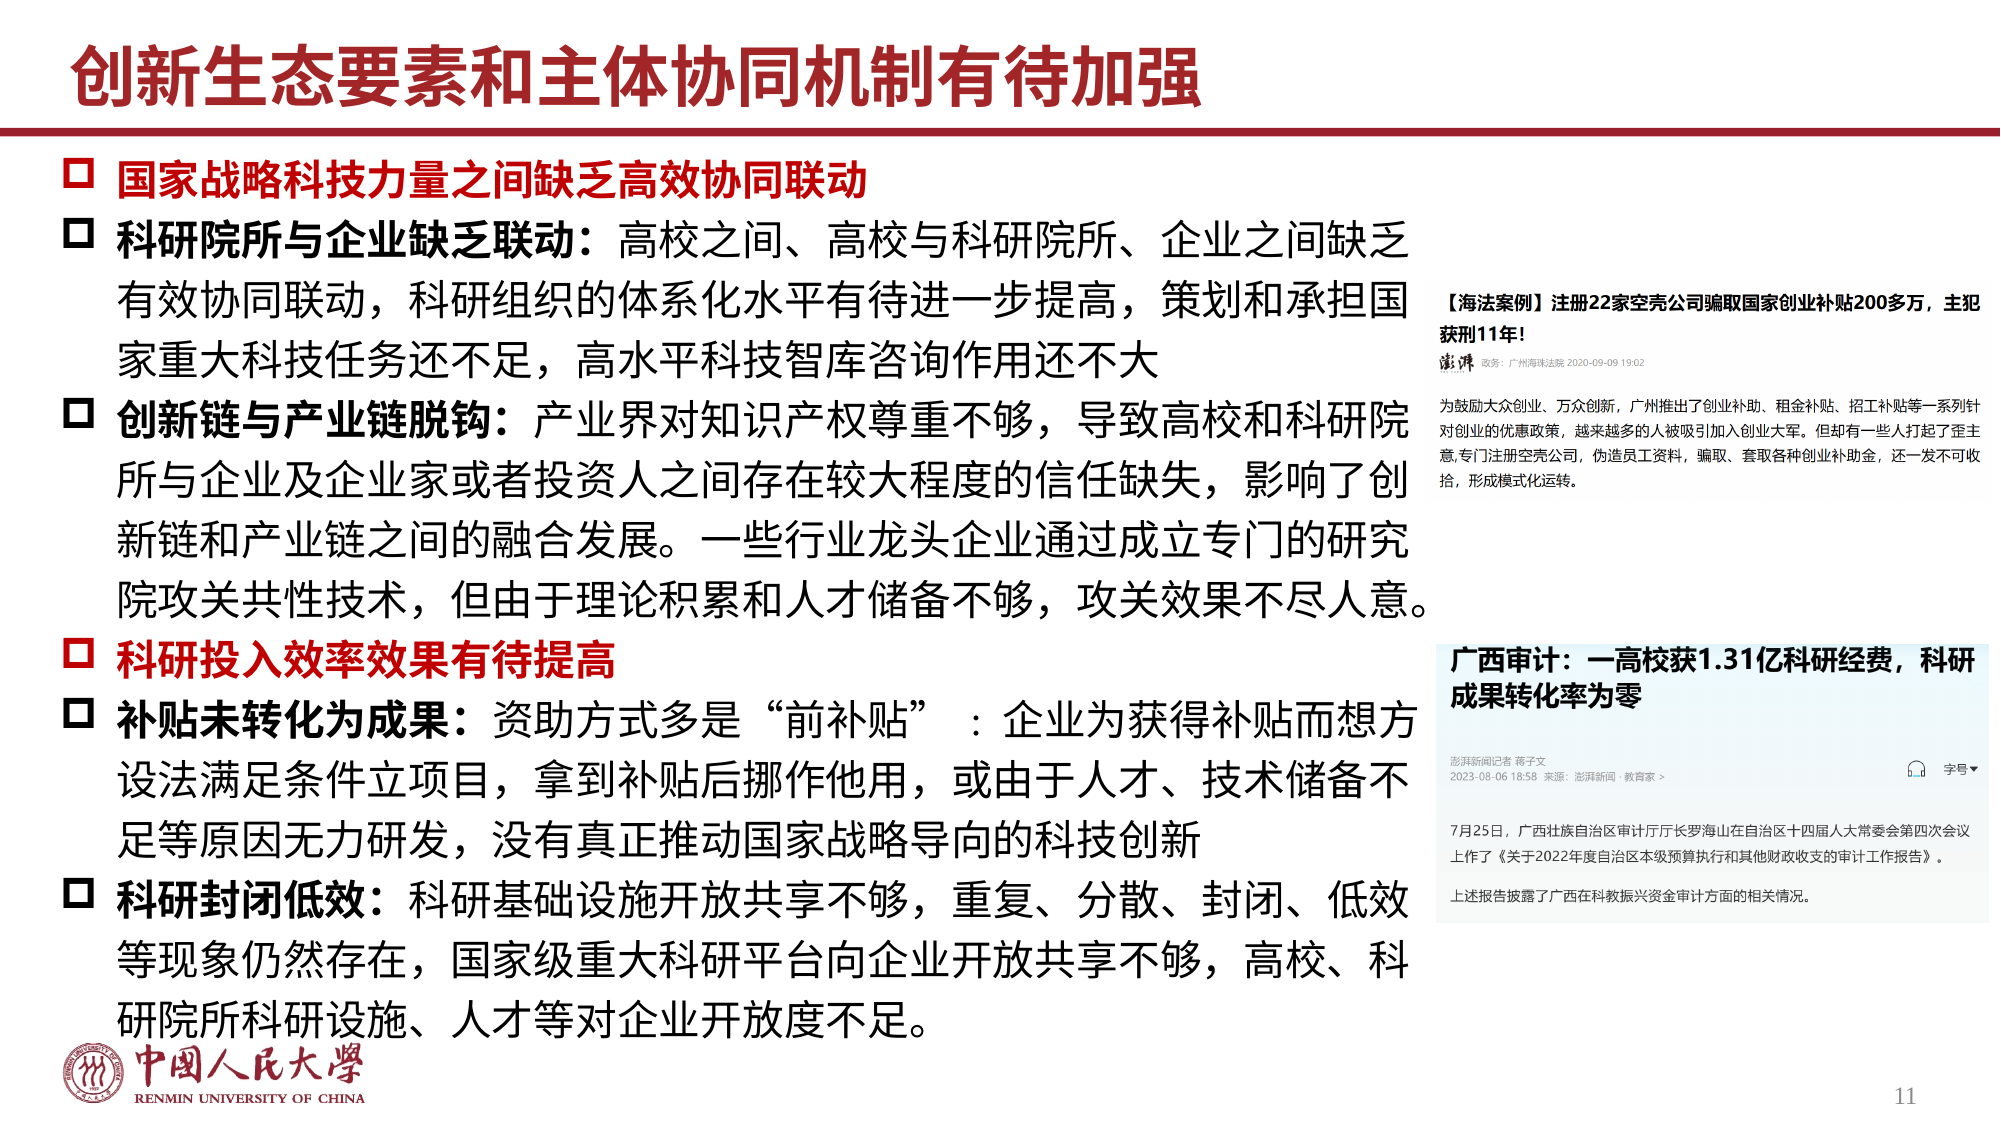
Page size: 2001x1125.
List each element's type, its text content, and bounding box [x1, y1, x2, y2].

title 创新生态要素和主体协同机制有待加强 [54, 50, 1780, 110]
picture [134, 1052, 365, 1103]
slide_number 11 [1482, 1065, 1933, 1125]
picture [61, 1052, 129, 1108]
text_box 国家战略科技力量之间缺乏高效协同联动 科研院所与企业缺乏联动：高校之间、高校与科研院所、企业之间缺乏有效协同联动，科研组织的体系化水平有待进一步提高，策划和承担国家重大科技任务还不足，高水平科技智库咨询作用还不大 创新链与产业链脱钩：产业界对知识产权尊重不够，导致高校和科研院所与企业及企业家或者投资人之间存在较大程度的信任缺失，影响了创新链和产业链之间的融合发展。一些行业龙头企业通过成立专门的研究院攻关共性技术，但由于理论积累和人才储备不够，攻关效果不尽人意。 科研投入效率效果有待提高 补贴未转化为成果：资助方式多是“前补贴” : 企业为获得补贴而想方设法满足条件立项目，拿到补贴后挪作他用，或由于人才、技术储备不足等原因无力研发，没有真正推动国家战略导向的科技创新 科研封闭低效：科研基础设施开放共享不够，重复、分散、封闭、低效等现象仍然存在，国家级重大科研平台向企业开放共享不够，高校、科研院所科研设施、人才等对企业开放度不足。 [45, 136, 1442, 1052]
picture [1436, 644, 1989, 923]
picture [1424, 280, 1991, 502]
